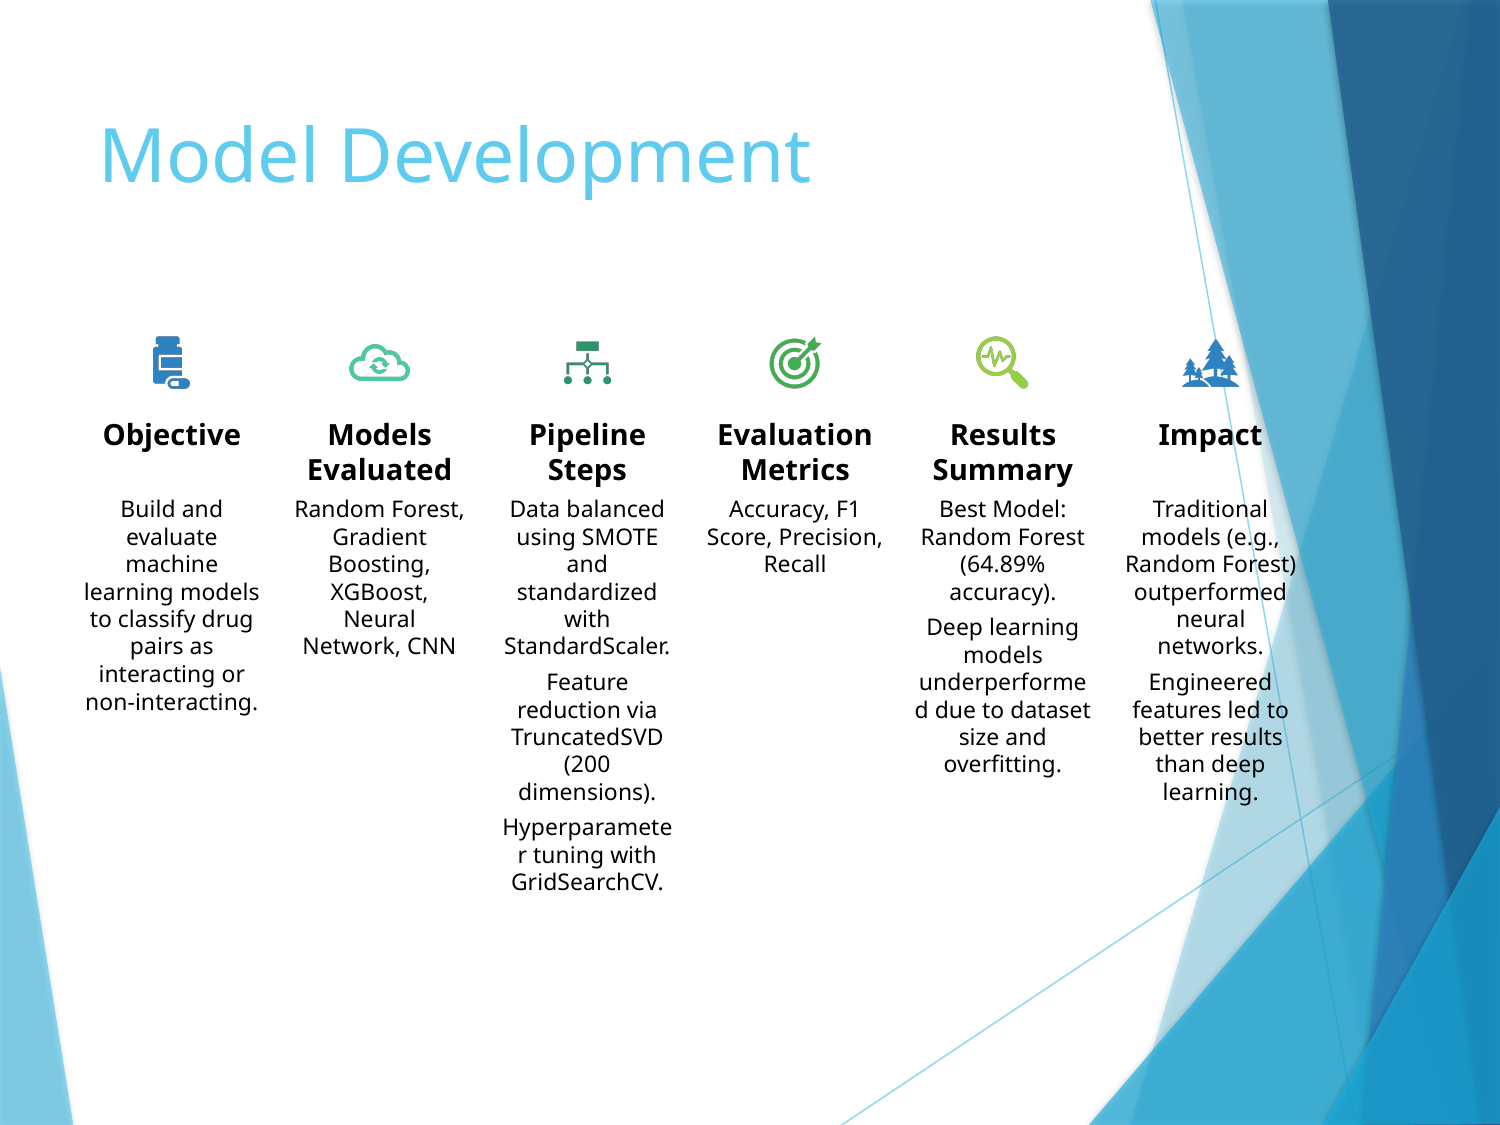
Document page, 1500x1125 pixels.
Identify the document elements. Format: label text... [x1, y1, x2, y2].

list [82, 206, 1300, 992]
title Model Development [83, 99, 1141, 206]
